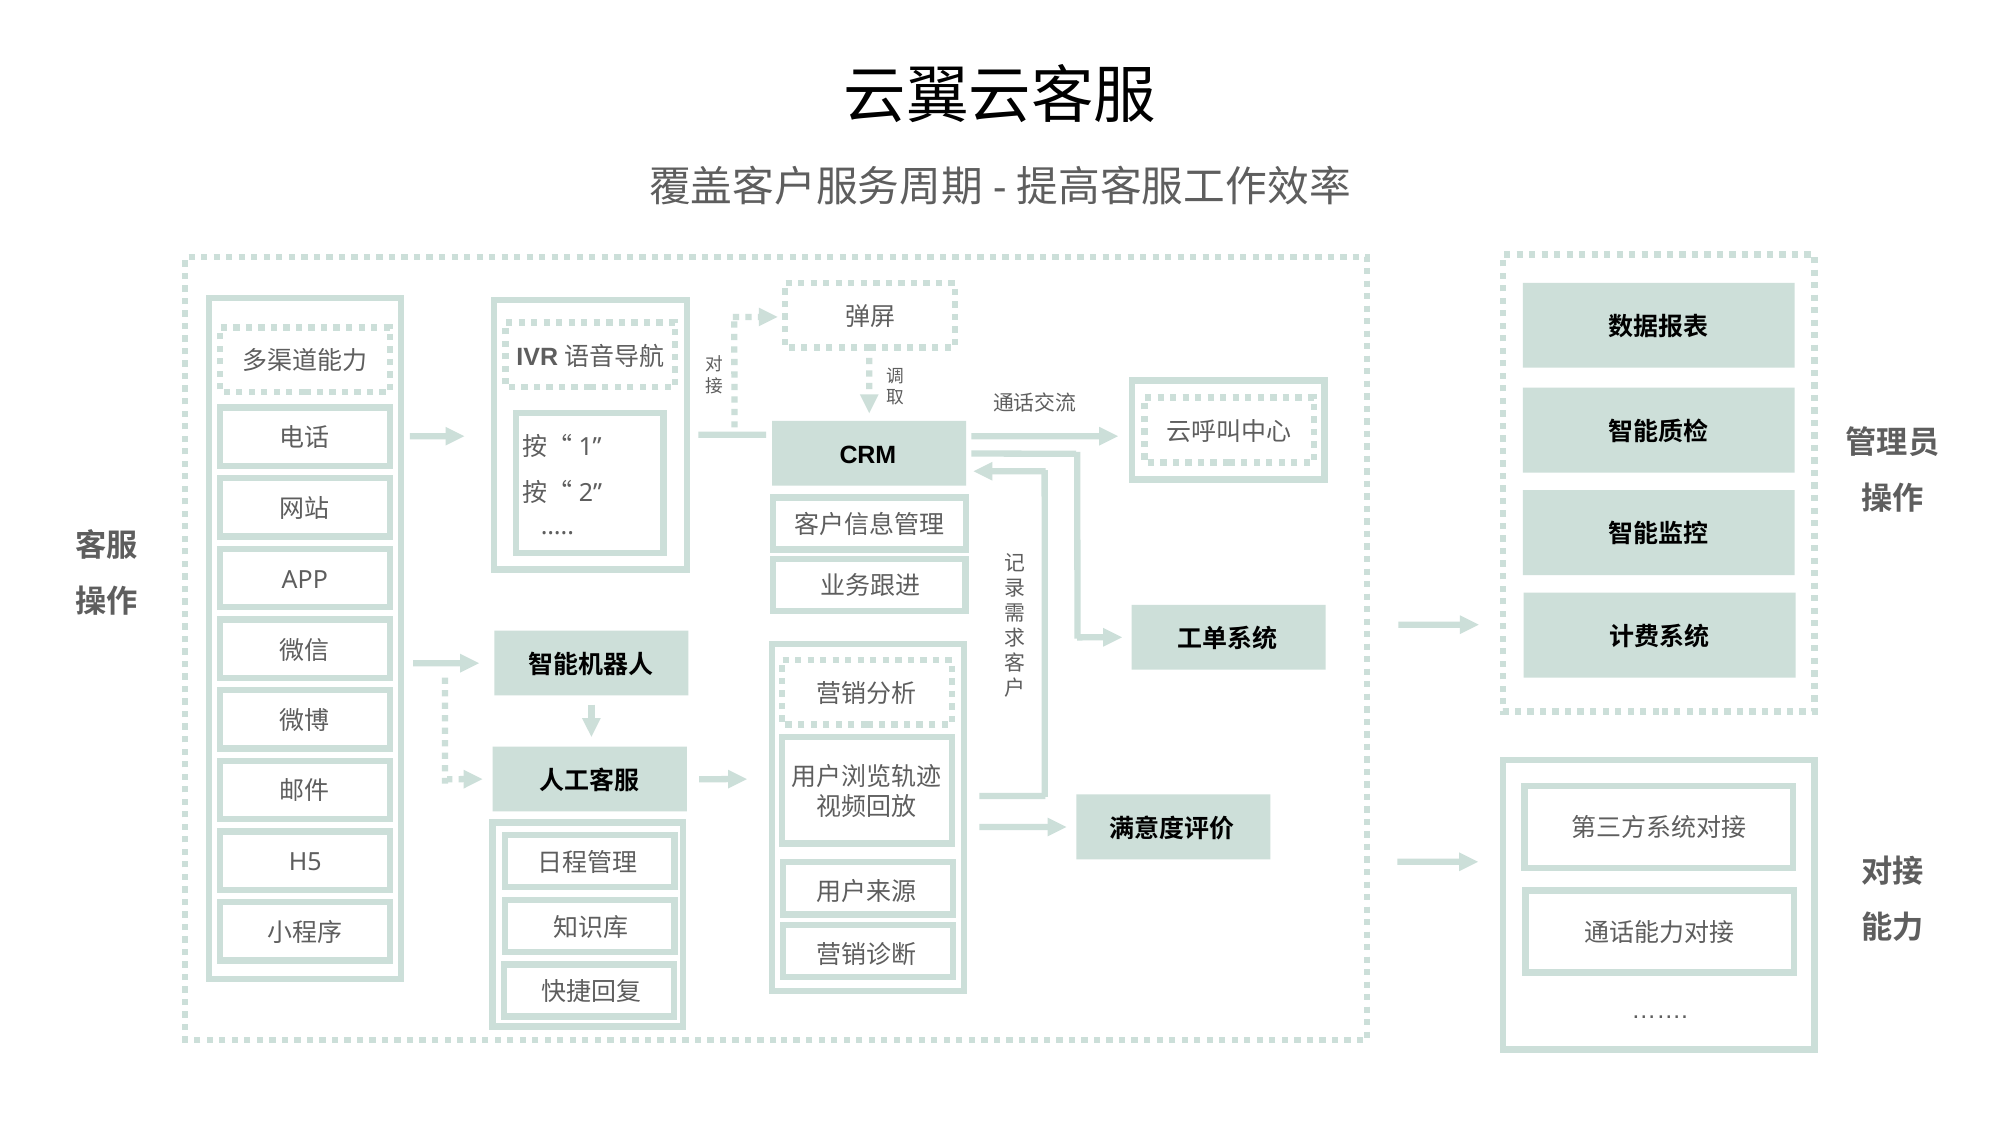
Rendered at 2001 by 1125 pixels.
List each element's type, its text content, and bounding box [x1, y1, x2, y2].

text_box [220, 760, 390, 820]
text_box [979, 820, 1067, 834]
text_box 微博 [274, 698, 336, 741]
text_box 满意度评价 [1103, 806, 1241, 848]
text_box 对接 能力 [1855, 826, 1930, 951]
text_box 管理员 操作 [1839, 397, 1946, 522]
text_box [1144, 397, 1315, 463]
text_box 用户来源 [810, 869, 923, 912]
text_box [1525, 890, 1795, 973]
text_box 日程管理 [532, 840, 644, 883]
text_box 电话 [274, 415, 336, 457]
text_box [220, 690, 390, 749]
text_box [492, 822, 684, 1027]
text_box 人工客服 [533, 758, 646, 800]
text_box 弹屏 [838, 294, 901, 336]
text_box [783, 925, 953, 978]
text_box [1076, 794, 1271, 860]
text_box 业务跟进 [814, 563, 927, 606]
text_box 客服 操作 [69, 500, 145, 625]
text_box [1503, 760, 1815, 1050]
text_box 快捷回复 [535, 969, 648, 1012]
text_box [492, 746, 687, 812]
text_box 按“2” [516, 470, 609, 513]
text_box IVR语音导航 [510, 334, 670, 376]
text_box 营销分析 [810, 671, 923, 713]
text_box 按“1” [516, 424, 608, 466]
text_box 网站 [274, 486, 336, 529]
text_box [785, 282, 955, 348]
text_box [1397, 855, 1478, 868]
text_box [1522, 282, 1795, 368]
text_box [782, 736, 952, 844]
text_box 多渠道能力 [236, 339, 374, 381]
text_box [505, 322, 676, 388]
text_box [494, 630, 689, 696]
text_box [783, 862, 953, 915]
text_box [1131, 604, 1326, 670]
text_box [772, 558, 966, 611]
text_box APP [275, 557, 335, 599]
text_box 计费系统 [1603, 614, 1716, 656]
text_box 通话交流 [987, 383, 1083, 421]
text_box [220, 327, 390, 393]
text_box [1503, 254, 1815, 712]
text_box [1398, 618, 1479, 631]
text_box 第三方系统对接 [1565, 806, 1753, 848]
text_box [1522, 490, 1795, 576]
text_box [782, 659, 952, 725]
text_box ……. [1625, 987, 1695, 1029]
text_box 云翼云客服 [837, 49, 1163, 136]
text_box [772, 420, 967, 486]
text_box [504, 964, 674, 1017]
text_box 智能机器人 [522, 642, 660, 684]
text_box 小程序 [261, 910, 349, 953]
text_box [469, 772, 483, 786]
text_box [185, 257, 1368, 1041]
text_box [220, 831, 390, 890]
text_box [220, 548, 390, 608]
text_box 用户浏览轨迹 视频回放 [785, 754, 947, 826]
text_box [1131, 380, 1325, 480]
text_box 覆盖客户服务周期-提高客服工作效率 [643, 153, 1357, 216]
text_box [1524, 785, 1794, 868]
text_box 智能监控 [1602, 511, 1715, 554]
text_box 通话能力对接 [1578, 910, 1741, 953]
text_box [220, 478, 390, 537]
text_box [1522, 387, 1795, 473]
text_box CRM [833, 432, 903, 475]
text_box 微信 [274, 628, 336, 671]
text_box 邮件 [274, 768, 336, 811]
text_box 知识库 [547, 905, 635, 947]
text_box 数据报表 [1602, 304, 1715, 347]
text_box [208, 297, 402, 980]
text_box 工单系统 [1171, 616, 1284, 659]
text_box ….. [534, 504, 580, 546]
text_box [771, 644, 965, 992]
text_box [220, 407, 390, 466]
text_box [1523, 592, 1796, 678]
text_box 云呼叫中心 [1160, 409, 1298, 451]
text_box [220, 619, 390, 678]
text_box [504, 900, 675, 953]
text_box [220, 902, 390, 961]
text_box H5 [282, 839, 328, 882]
text_box 智能质检 [1602, 409, 1715, 451]
text_box 营销诊断 [810, 932, 923, 975]
text_box [504, 834, 675, 887]
